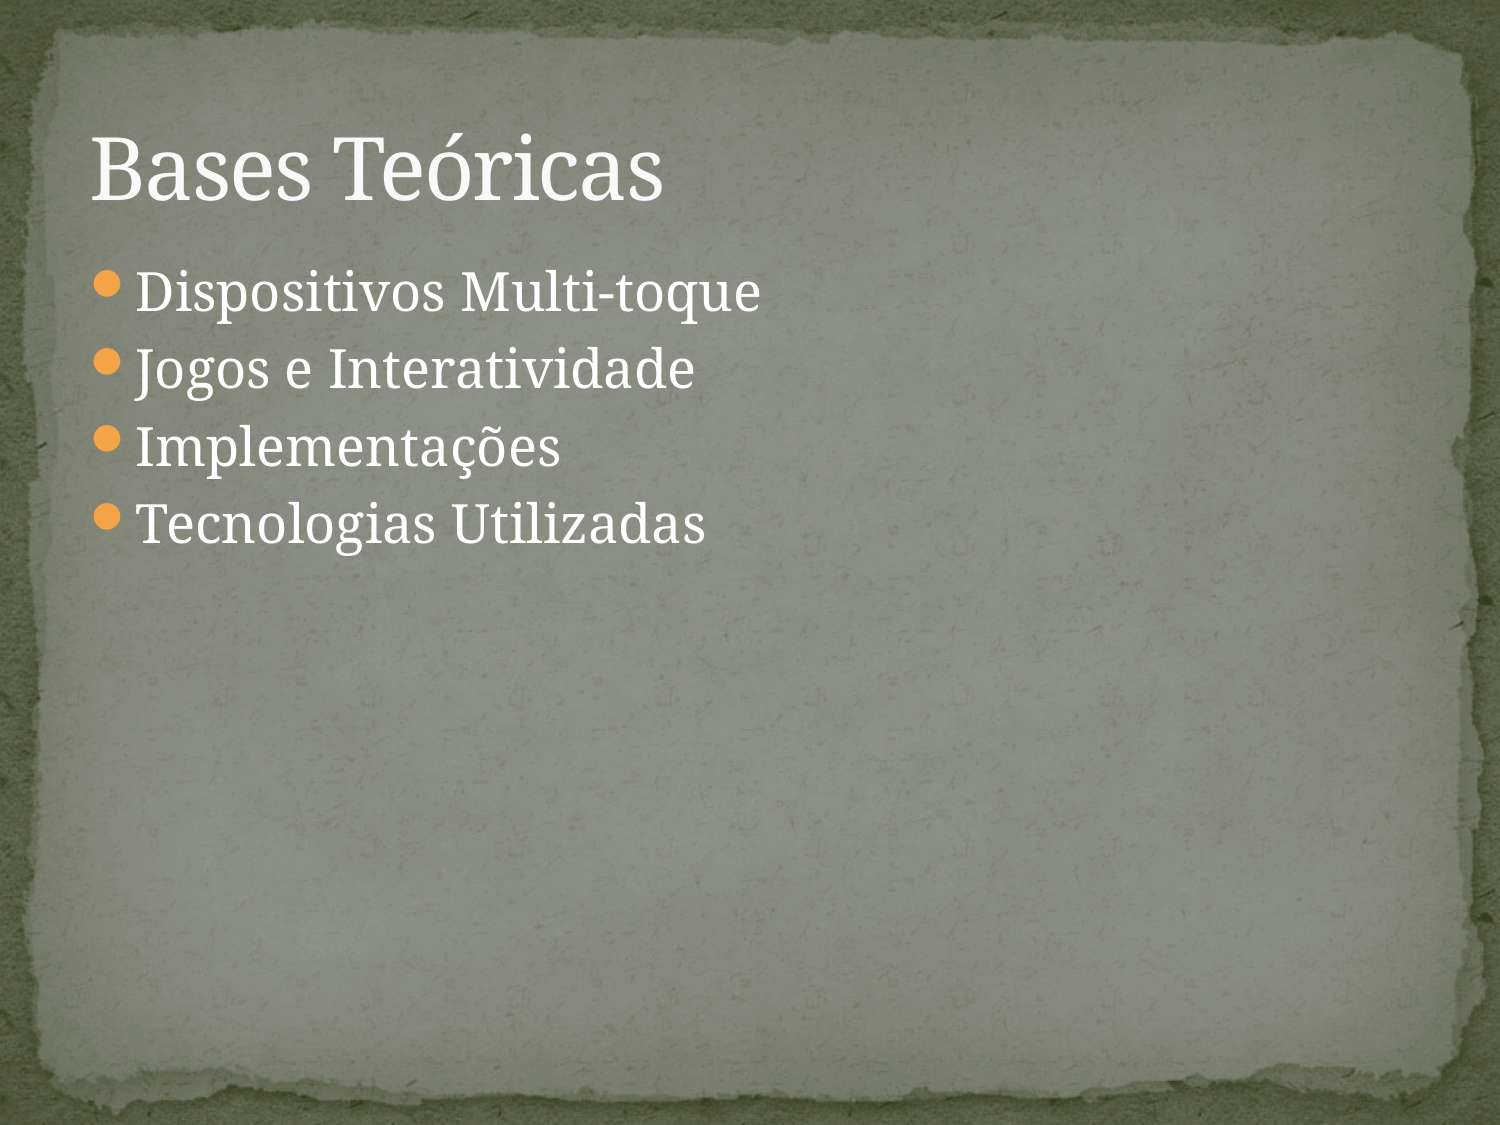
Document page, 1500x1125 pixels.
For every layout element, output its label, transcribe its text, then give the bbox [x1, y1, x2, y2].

list Dispositivos Multi-toque Jogos e Interatividade Implementações Tecnologias Utilizadas [75, 249, 1425, 1000]
title Bases Teóricas [74, 24, 1425, 225]
